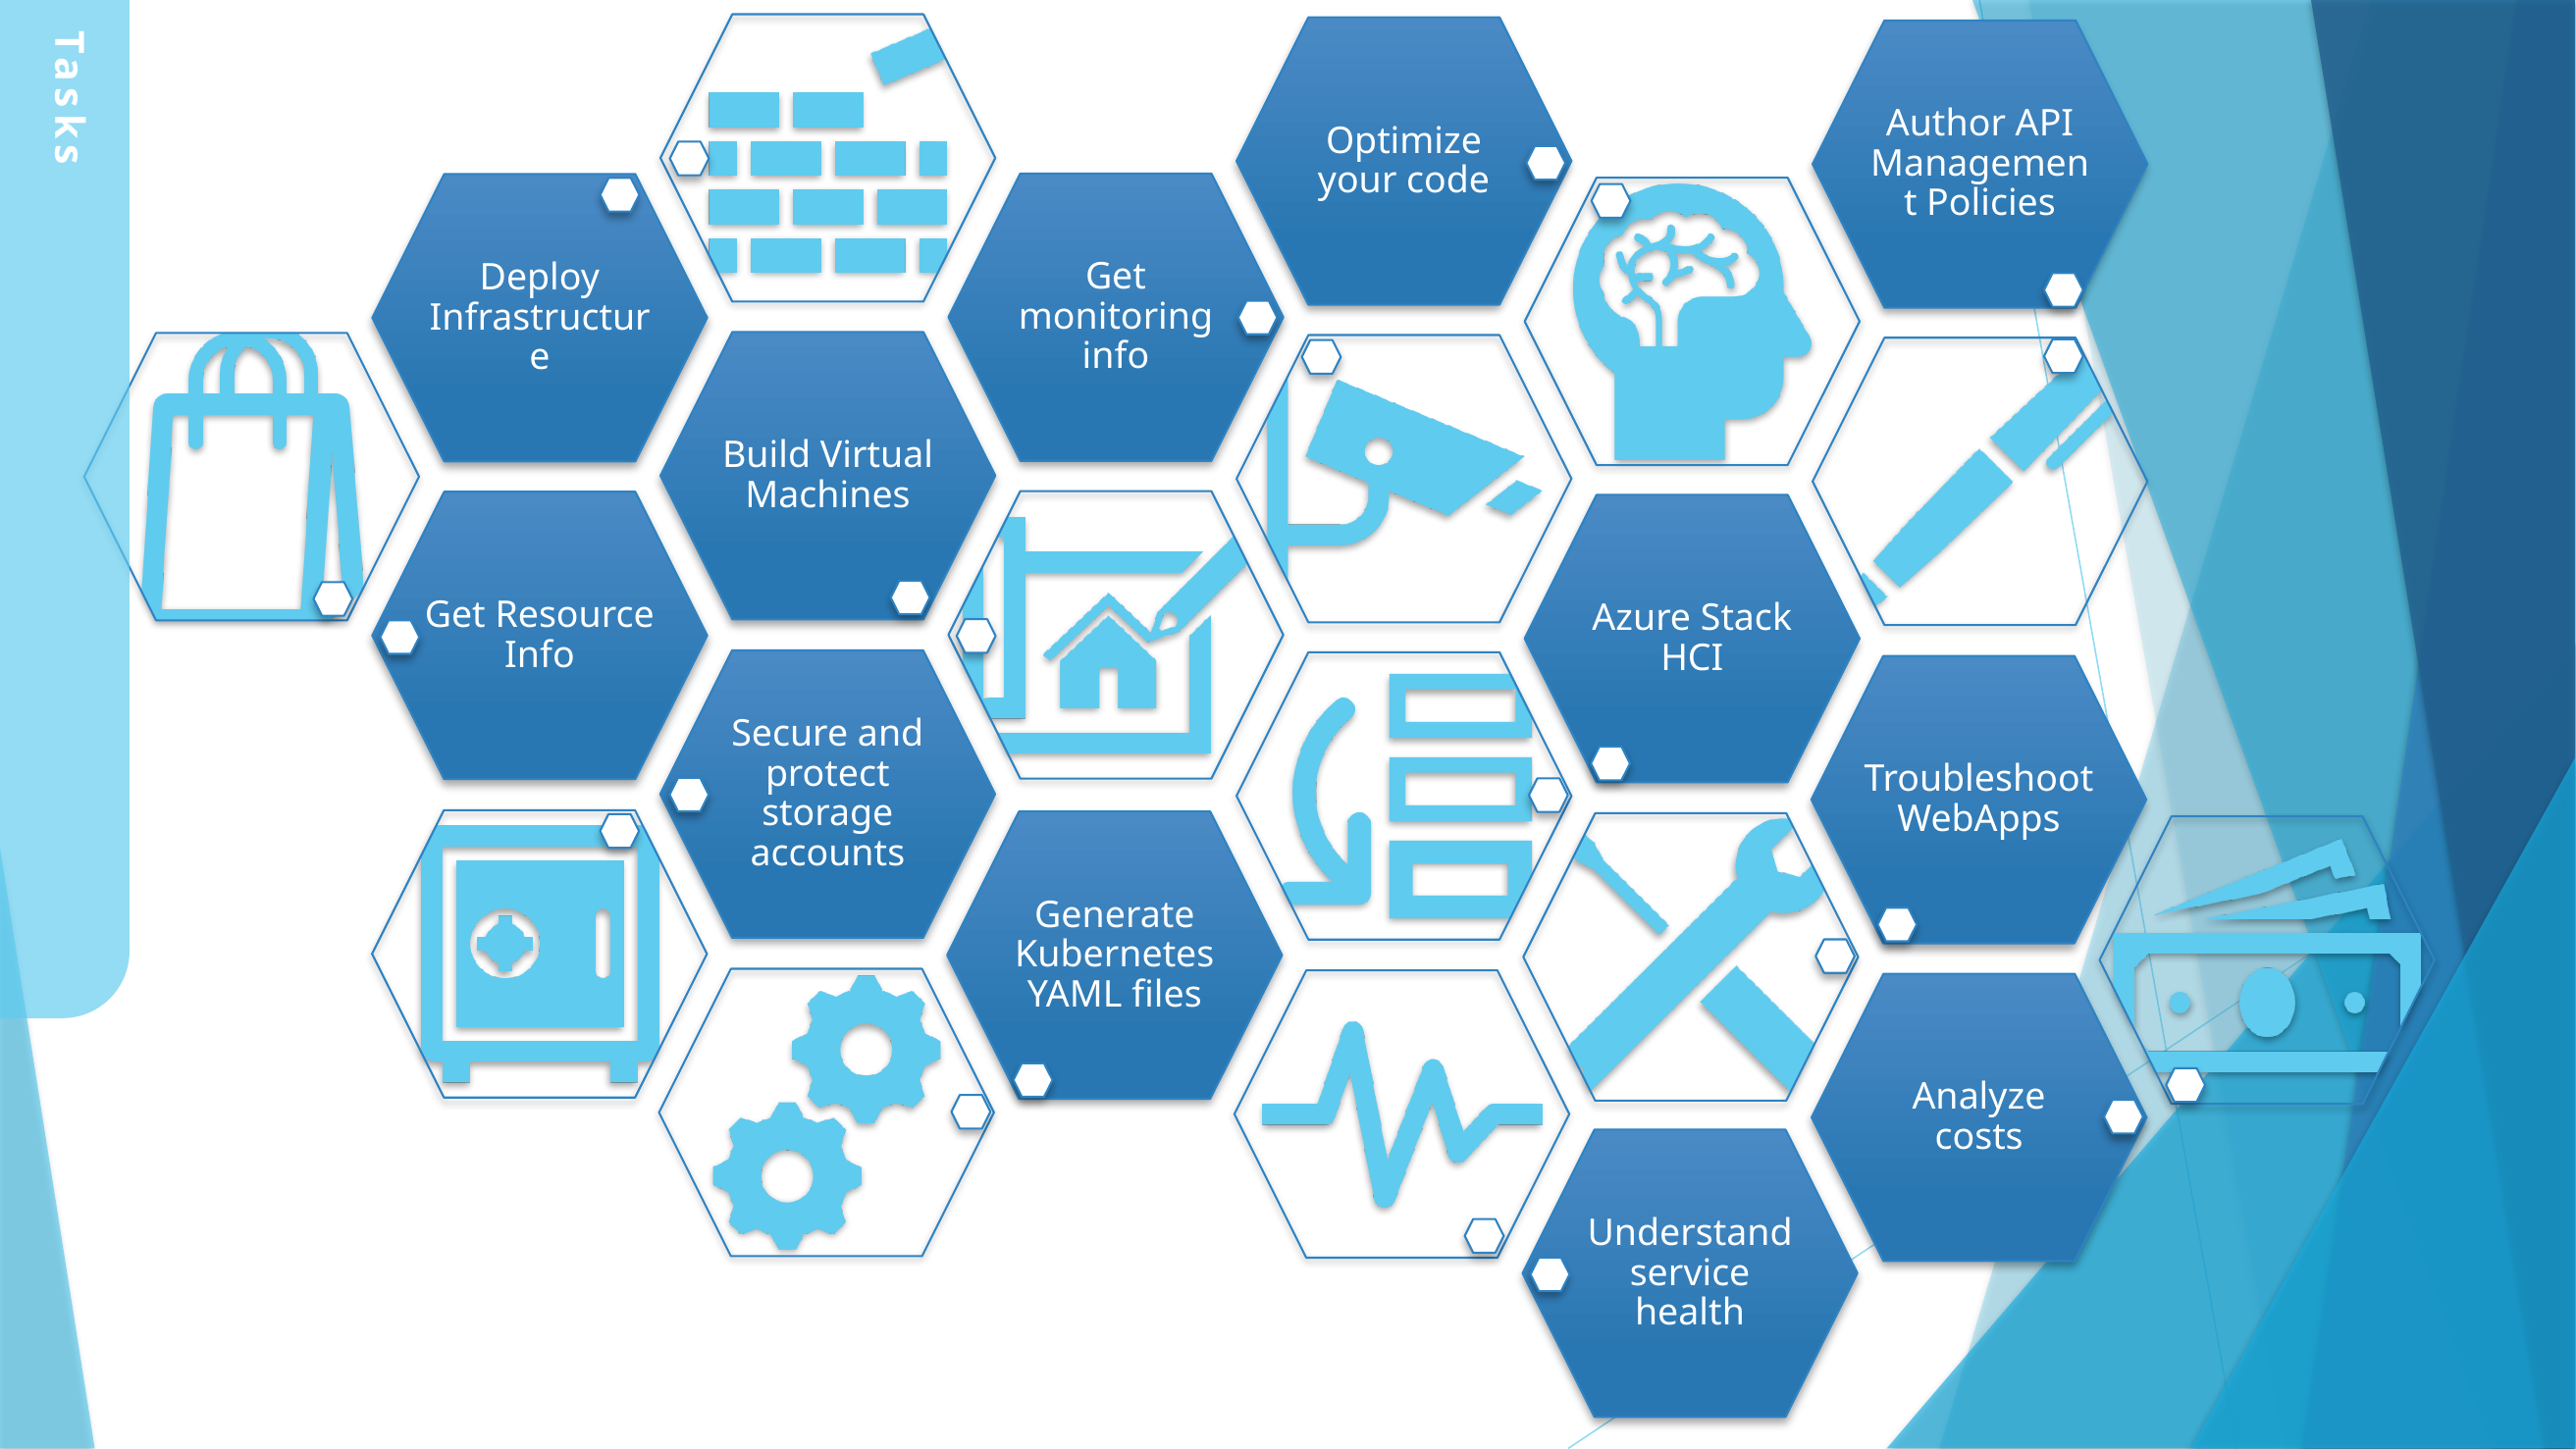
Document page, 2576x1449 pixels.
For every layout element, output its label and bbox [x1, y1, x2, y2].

text_box [0, 0, 131, 1024]
text_box [38, 13, 2481, 1418]
